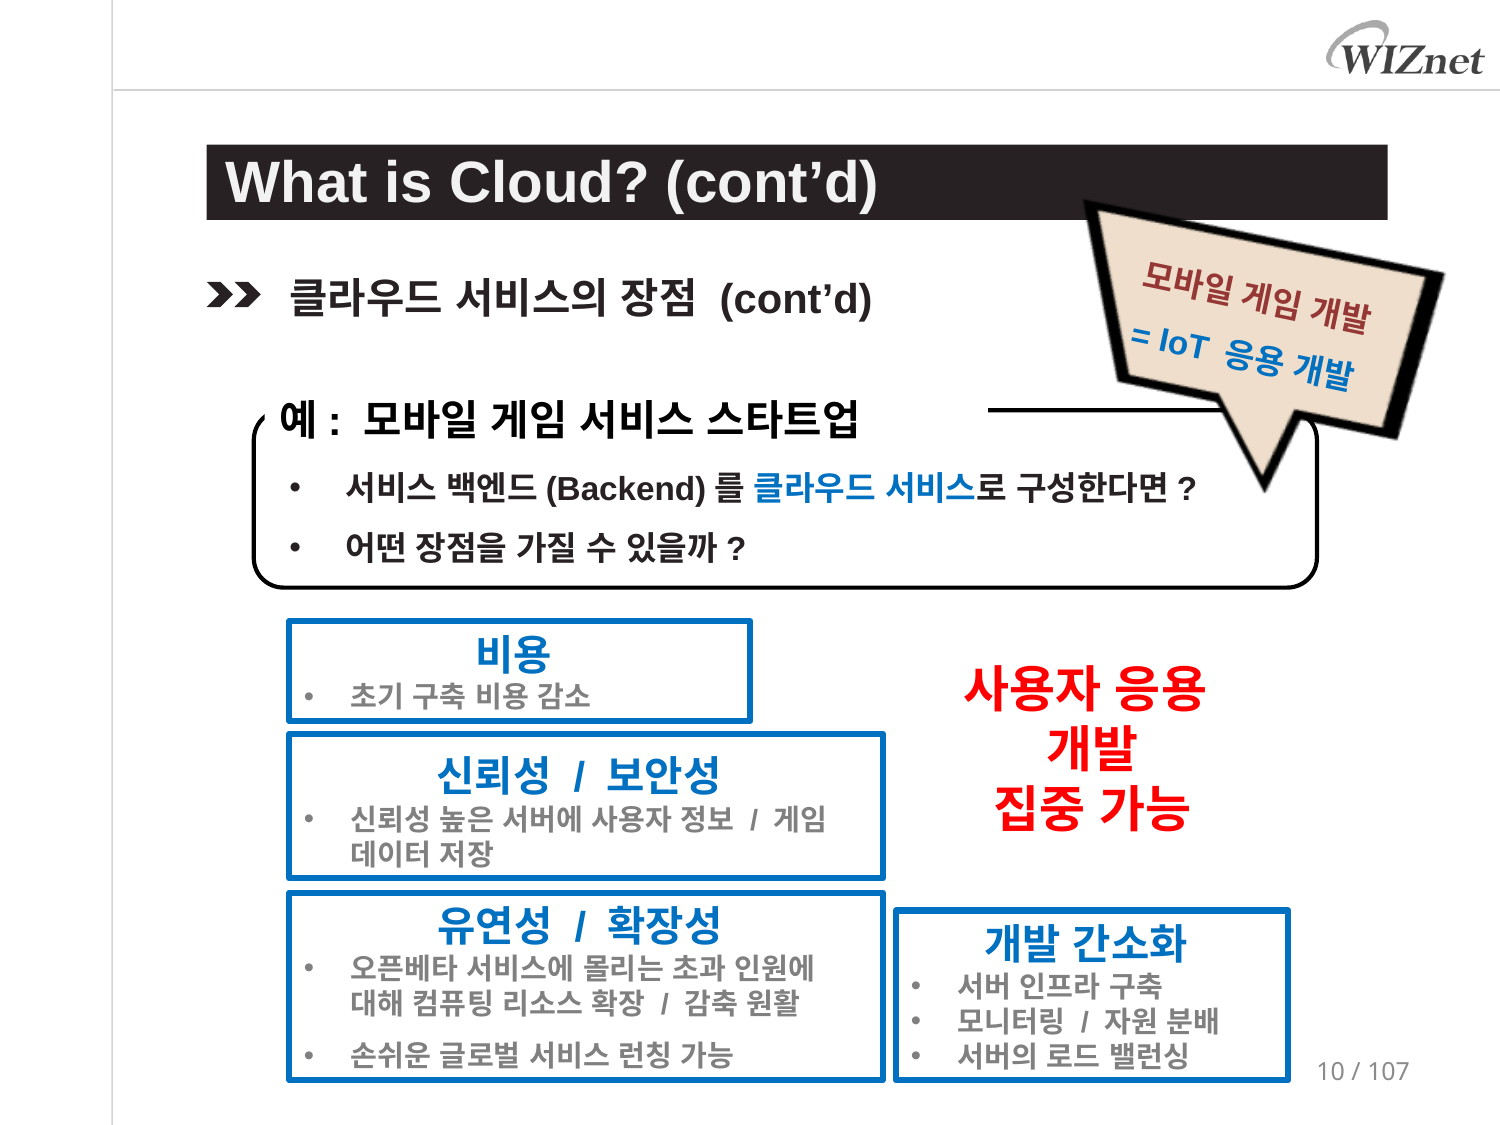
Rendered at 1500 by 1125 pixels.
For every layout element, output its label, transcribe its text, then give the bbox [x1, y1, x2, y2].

text_box What is Cloud? (cont’d) [1093, 137, 1447, 222]
text_box 신뢰성 / 보안성 신뢰성 높은 서버에 사용자 정보 / 게임 데이터 저장 [289, 733, 883, 879]
text_box 개발 간소화 서버 인프라 구축 모니터링 / 자원 분배 서버의 로드 밸런싱 [895, 910, 1289, 1081]
picture [1326, 20, 1485, 74]
text_box 비용 초기 구축 비용 감소 [289, 621, 751, 721]
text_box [206, 264, 1389, 578]
text_box What is Cloud? (cont’d) [194, 137, 1089, 222]
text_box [1032, 194, 1434, 481]
text_box 사용자 응용 개발 집중 가능 [938, 650, 1246, 846]
text_box 유연성 / 확장성 오픈베타 서비스에 몰리는 초과 인원에 대해 컴퓨팅 리소스 확장 / 감축 원활 손쉬운 글로벌 서비스 런칭 가능 [289, 892, 883, 1080]
slide_number 10 / 107 [1074, 1042, 1425, 1103]
text_box [268, 586, 1303, 590]
